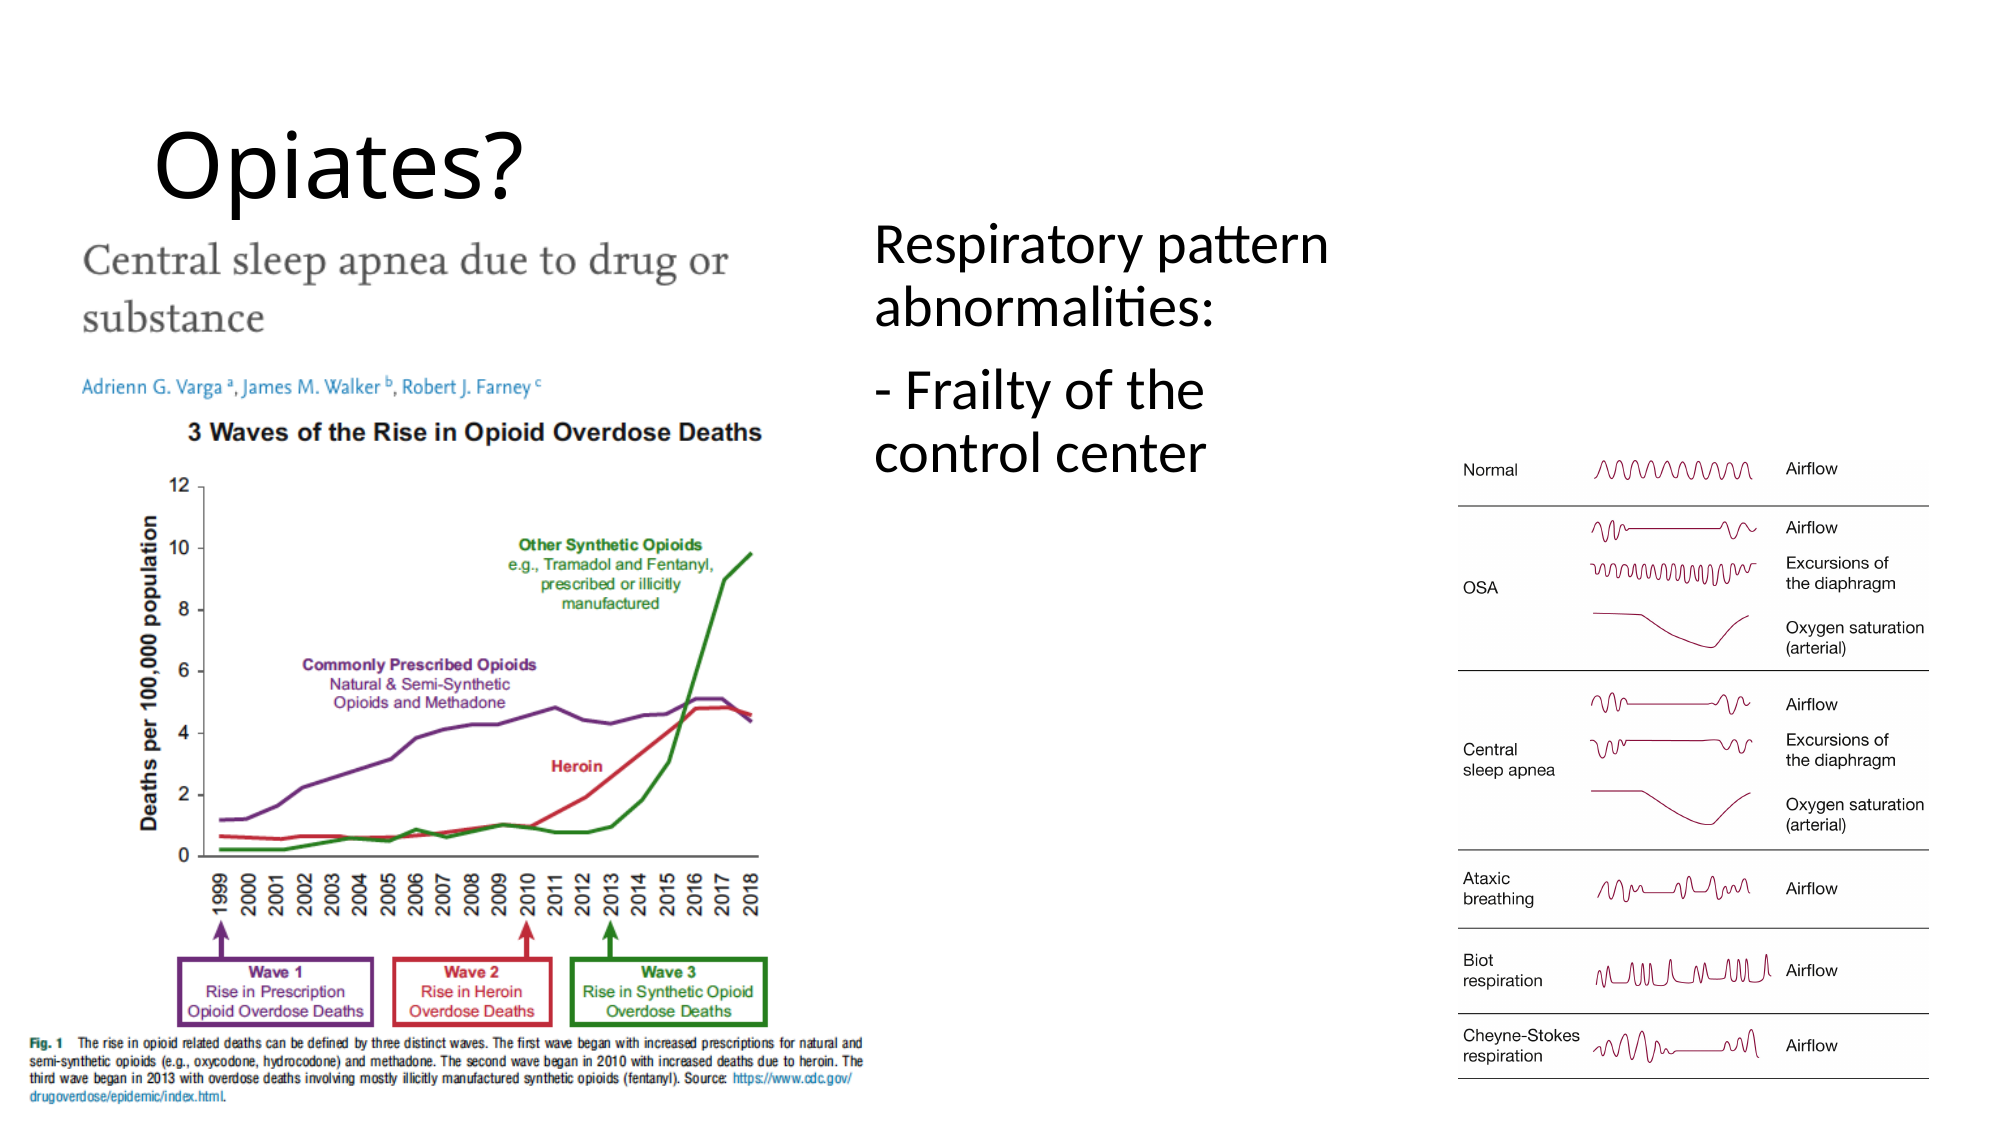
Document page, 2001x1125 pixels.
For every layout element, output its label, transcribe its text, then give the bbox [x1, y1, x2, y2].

list Respiratory pattern abnormalities: - Frailty of the control center [859, 205, 1356, 920]
picture [22, 228, 875, 1125]
picture [1458, 460, 1929, 1079]
title Opiates? [137, 59, 1863, 278]
